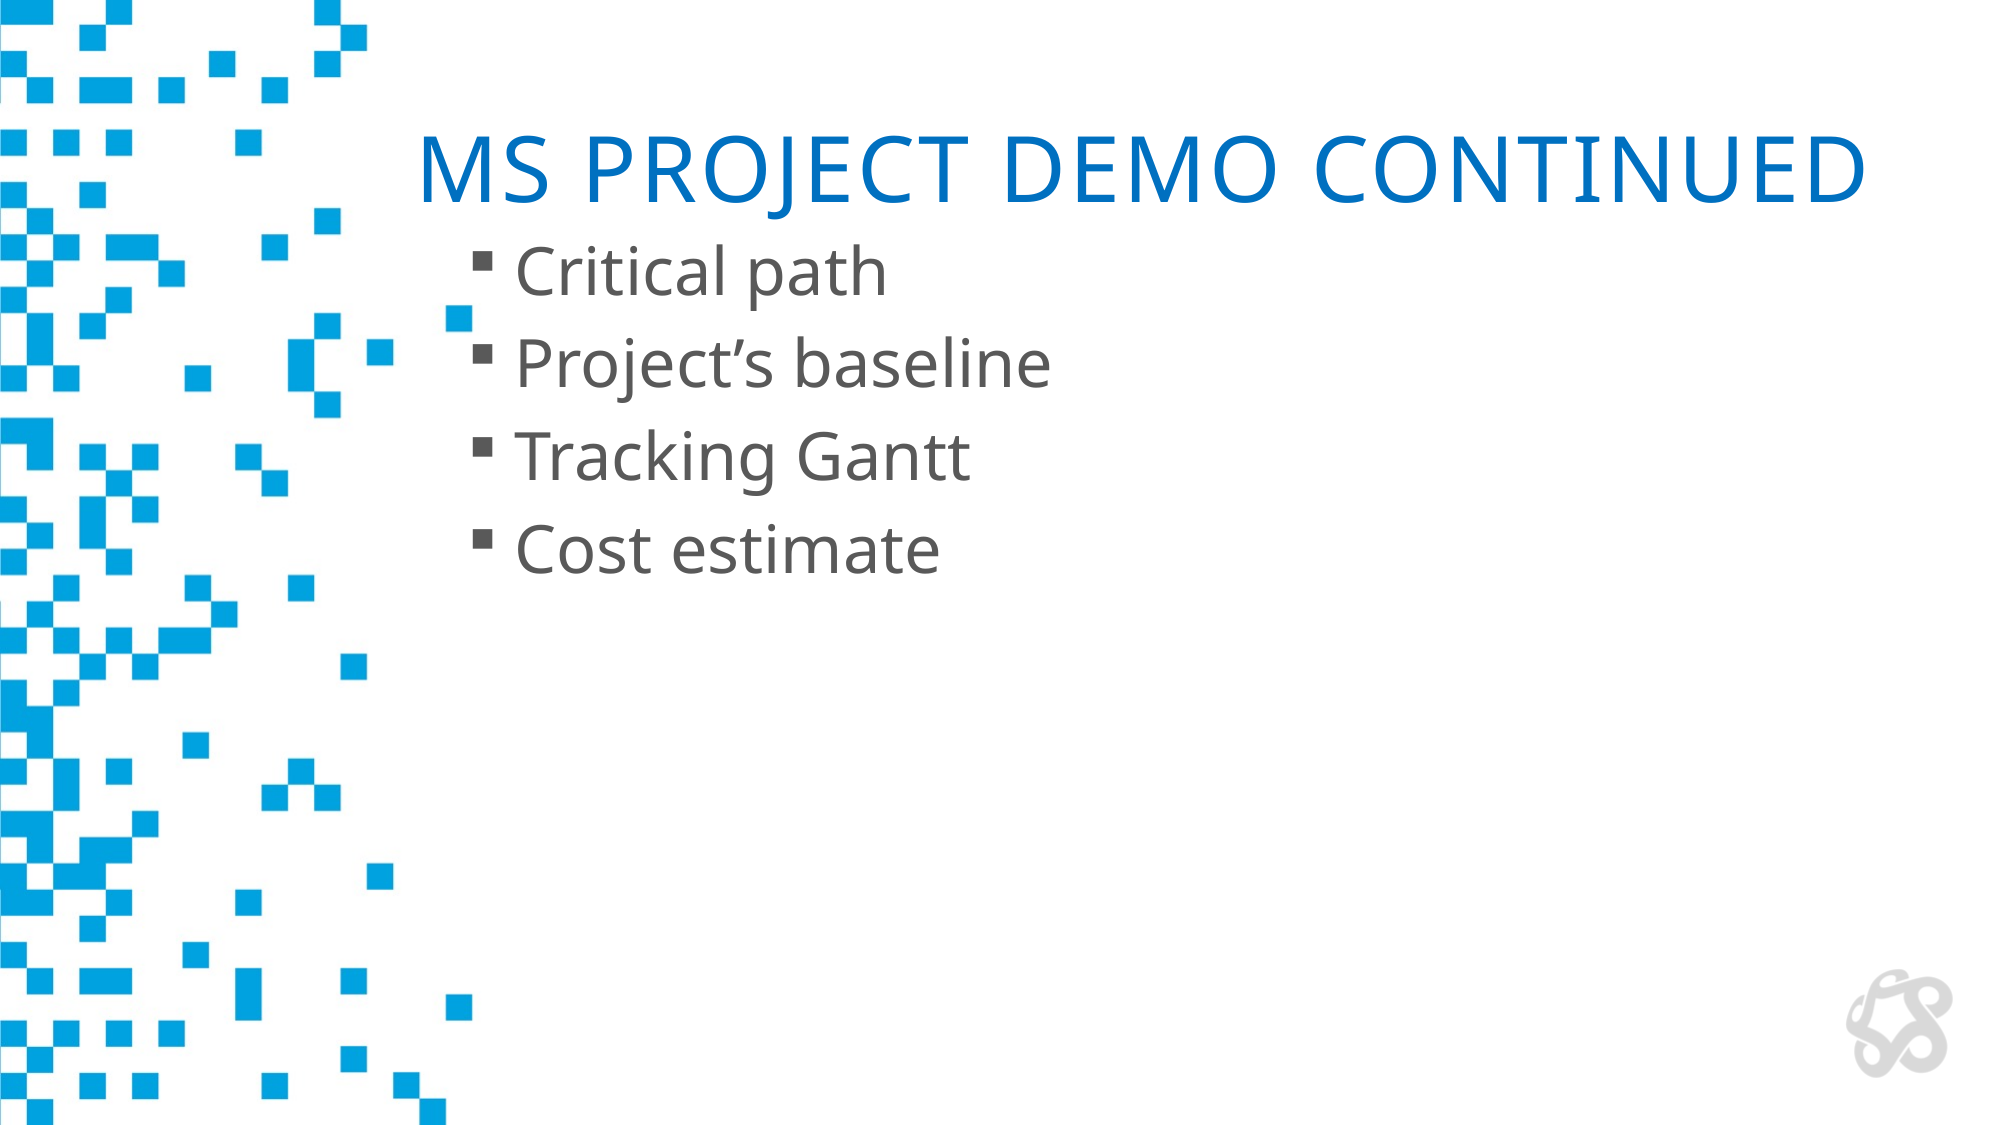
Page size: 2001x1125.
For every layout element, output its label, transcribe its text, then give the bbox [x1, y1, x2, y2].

title MS Project Demo Continued [400, 107, 1933, 231]
list Critical path Project’s baseline Tracking Gantt Cost estimate [452, 230, 1920, 1044]
picture [0, 0, 2001, 1125]
